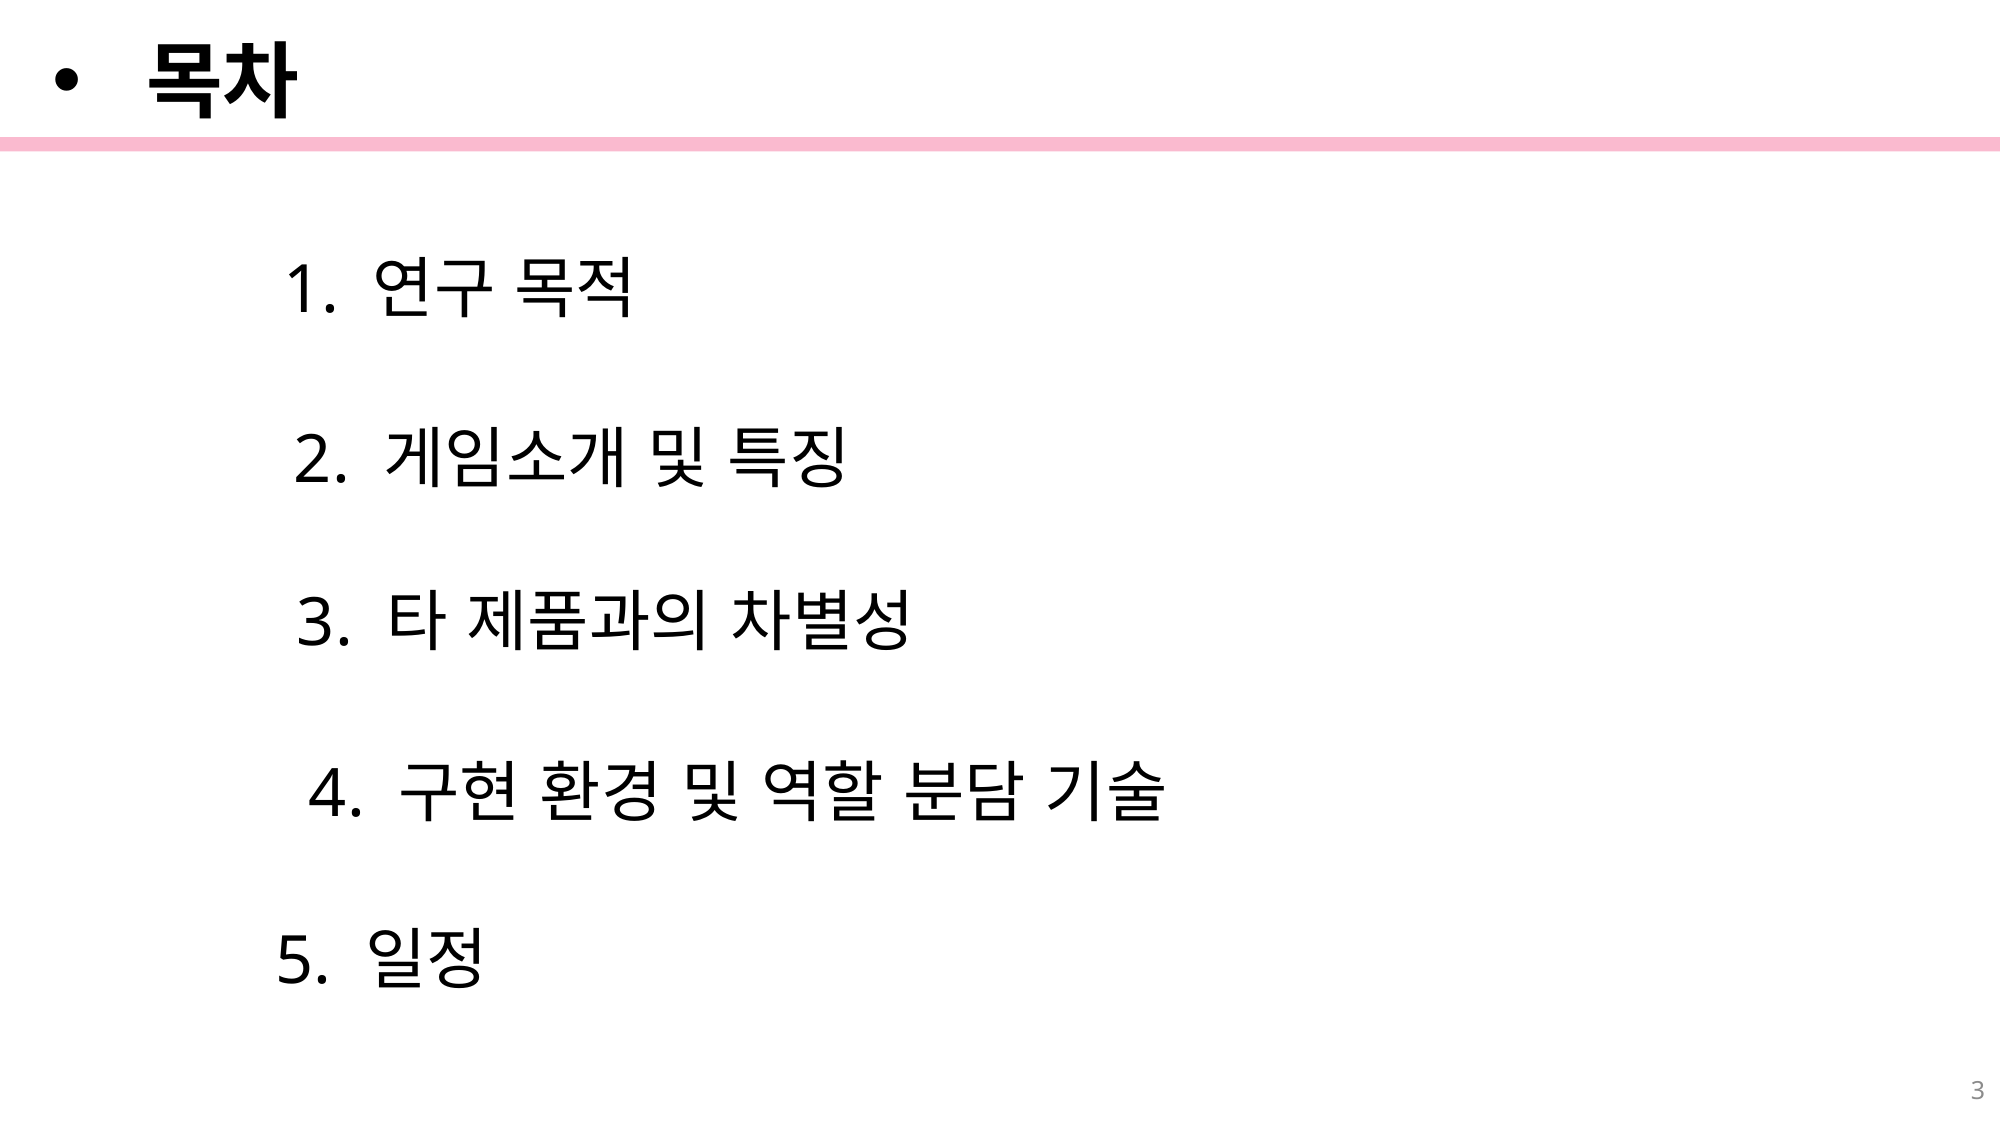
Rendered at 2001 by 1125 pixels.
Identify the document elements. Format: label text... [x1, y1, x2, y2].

text_box 목차 [37, 21, 315, 136]
text_box 2. 게임소개 및 특징 [279, 408, 867, 504]
text_box 1. 연구 목적 [268, 238, 653, 334]
text_box 4. 구현 환경 및 역할 분담 기술 [294, 741, 1184, 837]
slide_number 3 [1550, 1061, 2000, 1121]
text_box 3. 타 제품과의 차별성 [282, 571, 931, 747]
text_box [0, 137, 2000, 152]
text_box 5. 일정 [261, 909, 504, 1005]
